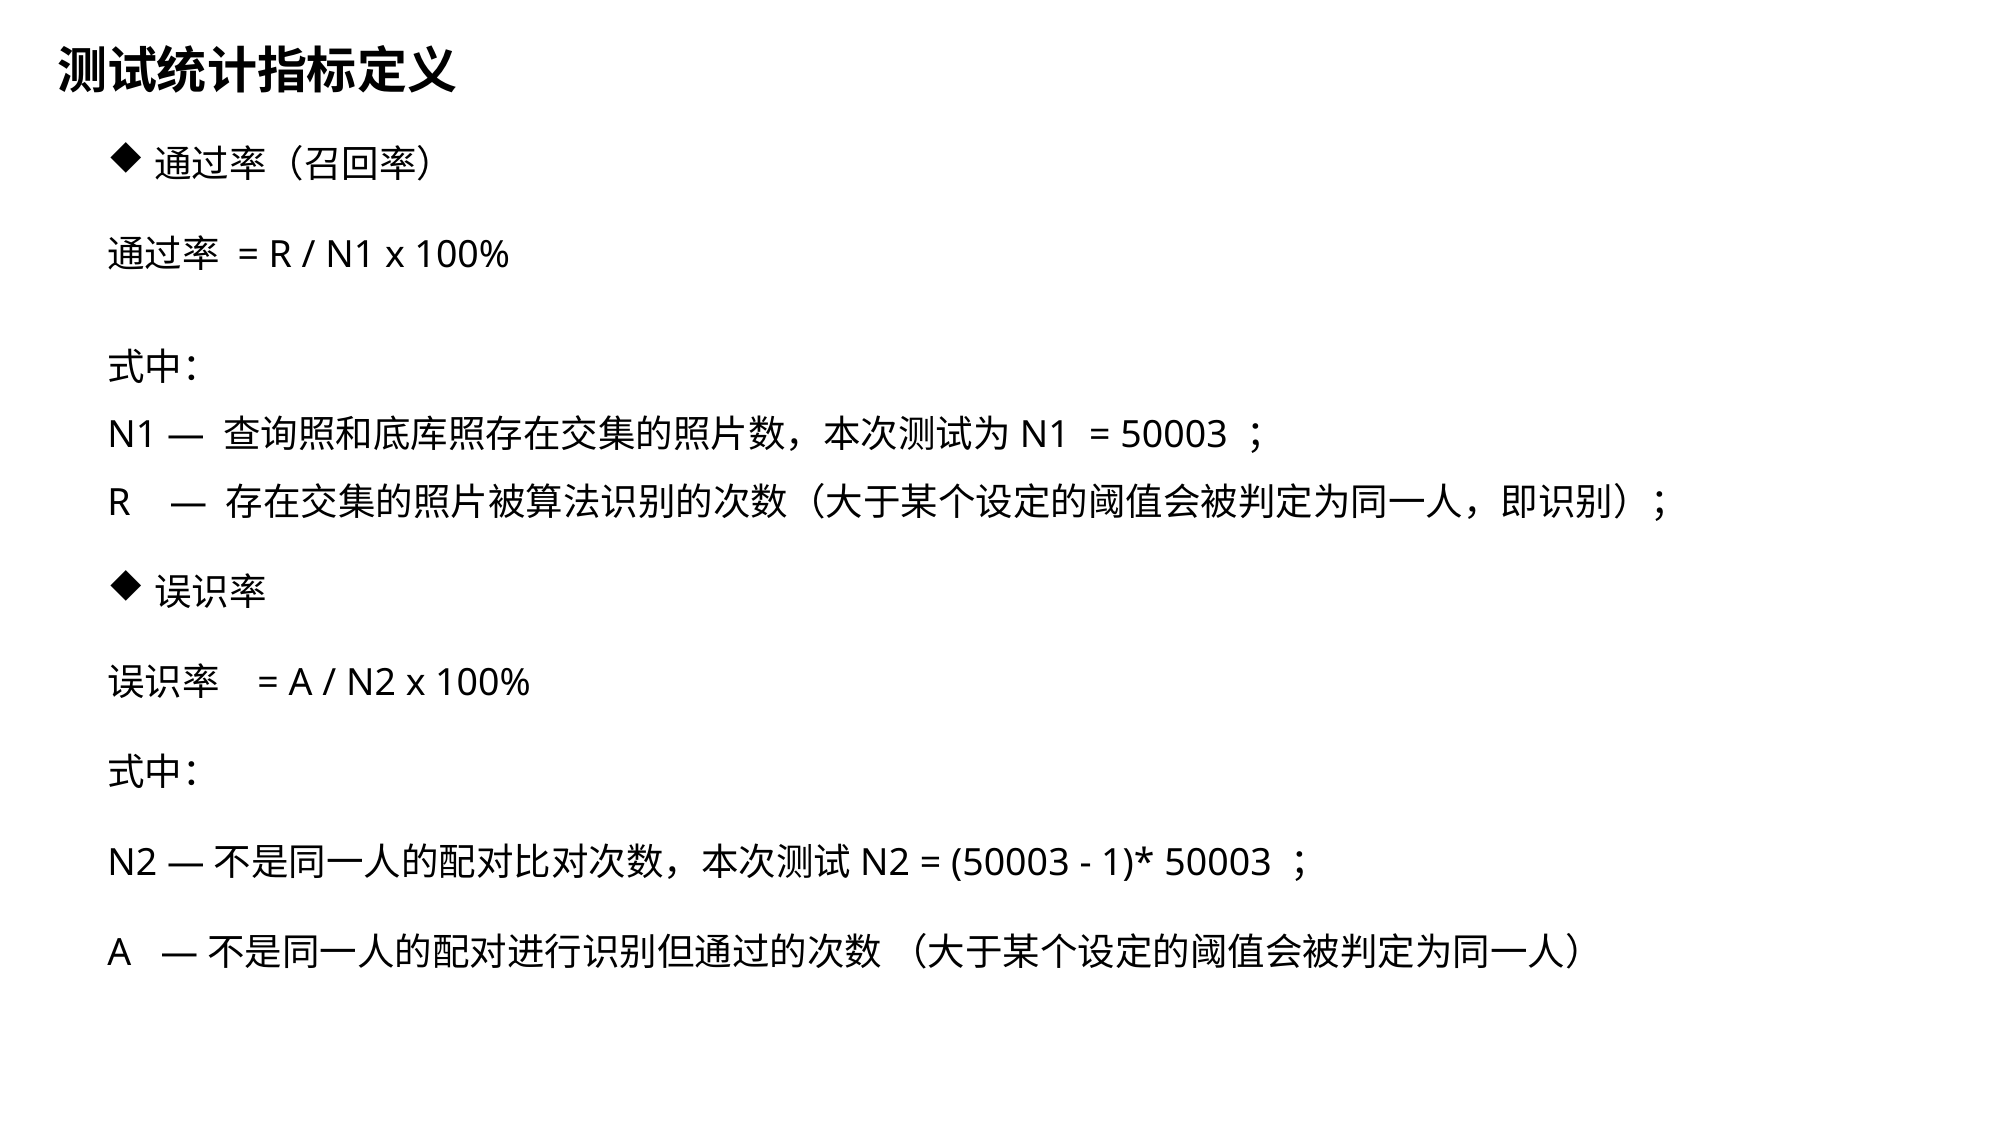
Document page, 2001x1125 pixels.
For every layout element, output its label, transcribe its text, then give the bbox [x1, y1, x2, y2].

text_box 误识率 误识率 = A / N2 x 100% 式中： N2 —不是同一人的配对比对次数，本次测试N2 = (50003 - 1)* 50003 ； A —不是同一人的配对进行识别但通过的次数 （大于某个设定的阈值会被判定为同一人） [92, 560, 2000, 1071]
text_box 测试统计指标定义 [42, 31, 472, 107]
text_box 通过率（召回率） 通过率 = R / N1 x 100% 式中： N1 — 查询照和底库照存在交集的照片数，本次测试为N1 = 50003 ； R — 存在交集的照片被算法识别的次数（大于某个设定的阈值会被判定为同一人，即识别）； [92, 132, 1763, 531]
